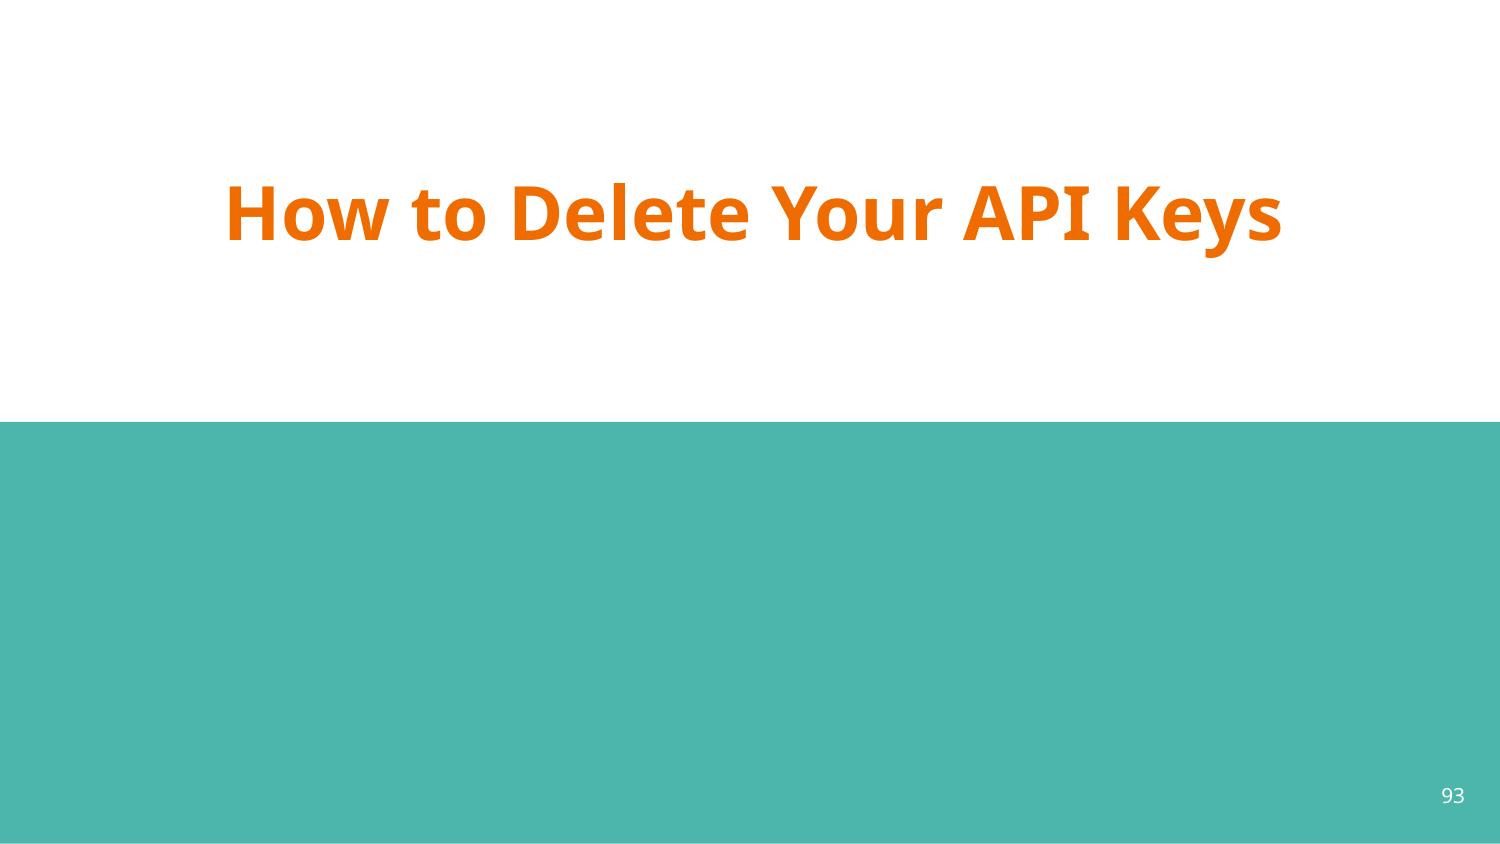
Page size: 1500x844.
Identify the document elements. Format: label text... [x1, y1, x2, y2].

title How to Delete Your API Keys [51, 133, 1458, 289]
slide_number ‹#› [1389, 764, 1480, 830]
